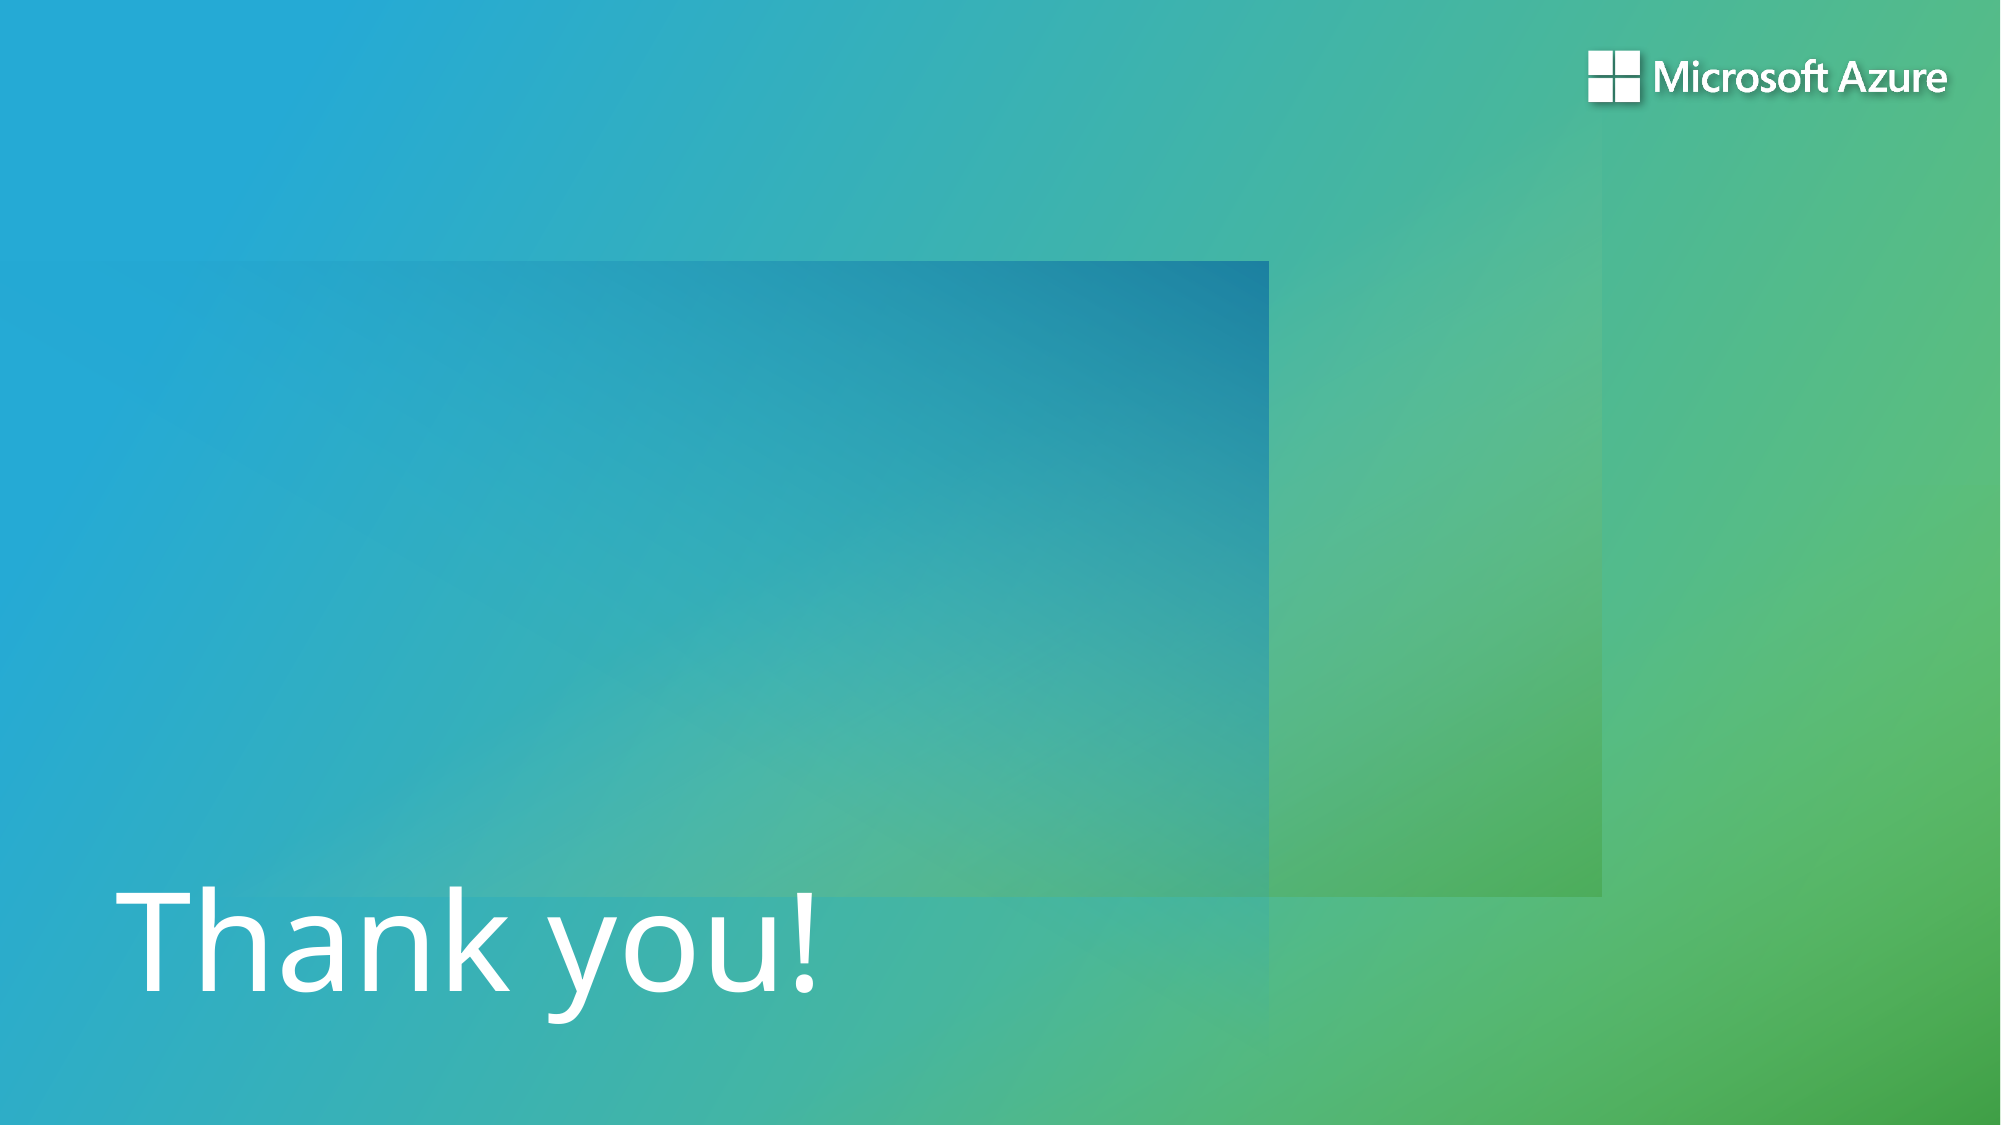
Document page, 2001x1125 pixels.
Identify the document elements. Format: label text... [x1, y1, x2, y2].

title Thank you! [100, 343, 1172, 1029]
picture [1537, 0, 2000, 153]
